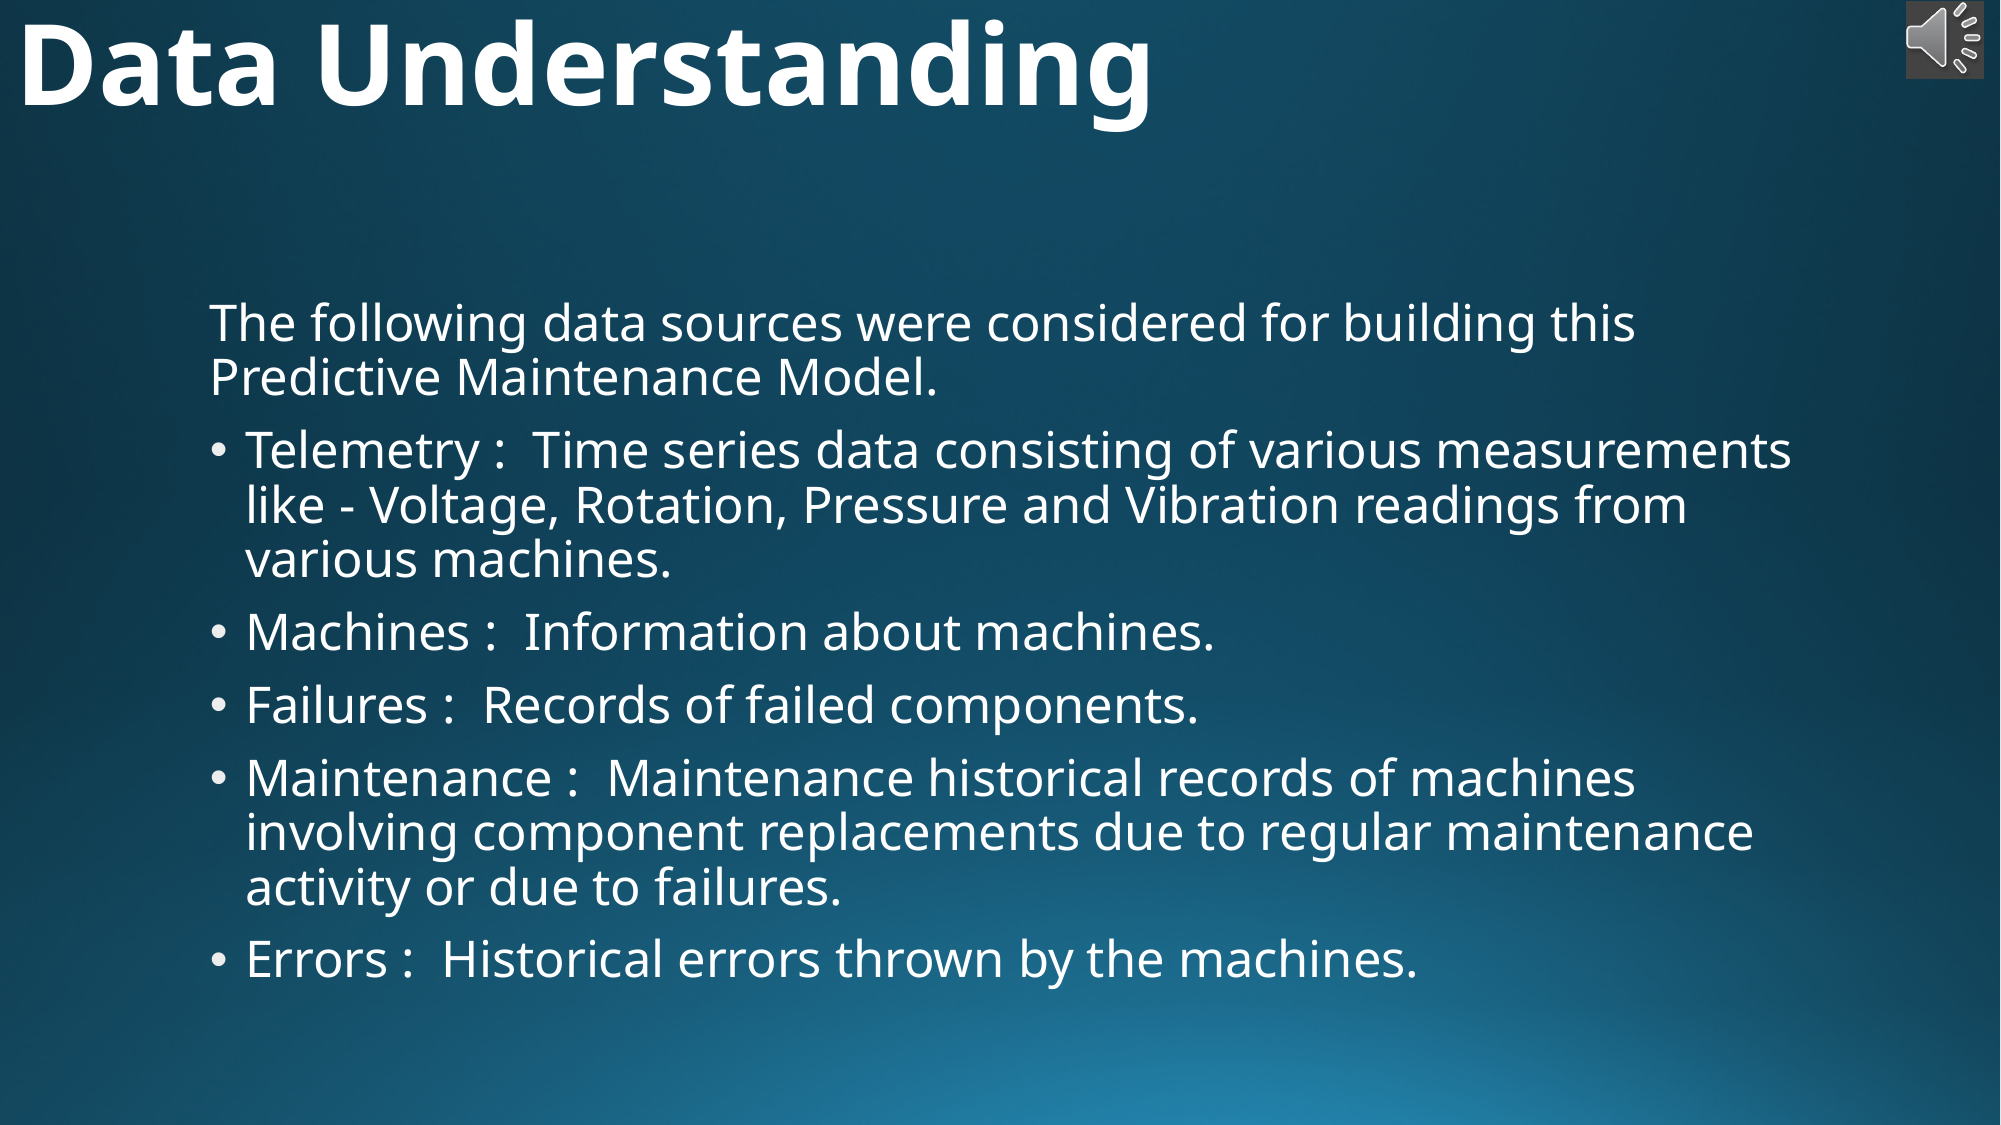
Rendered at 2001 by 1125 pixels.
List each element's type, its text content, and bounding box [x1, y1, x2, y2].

list The following data sources were considered for building this Predictive Maintenance Model. Telemetry : Time series data consisting of various measurements like - Voltage, Rotation, Pressure and Vibration readings from various machines. Machines : Information about machines. Failures : Records of failed components. Maintenance : Maintenance historical records of machines involving component replacements due to regular maintenance activity or due to failures. Errors : Historical errors thrown by the machines. [194, 289, 1874, 1004]
picture [0, 0, 2001, 1125]
title Data Understanding [0, 0, 1725, 138]
